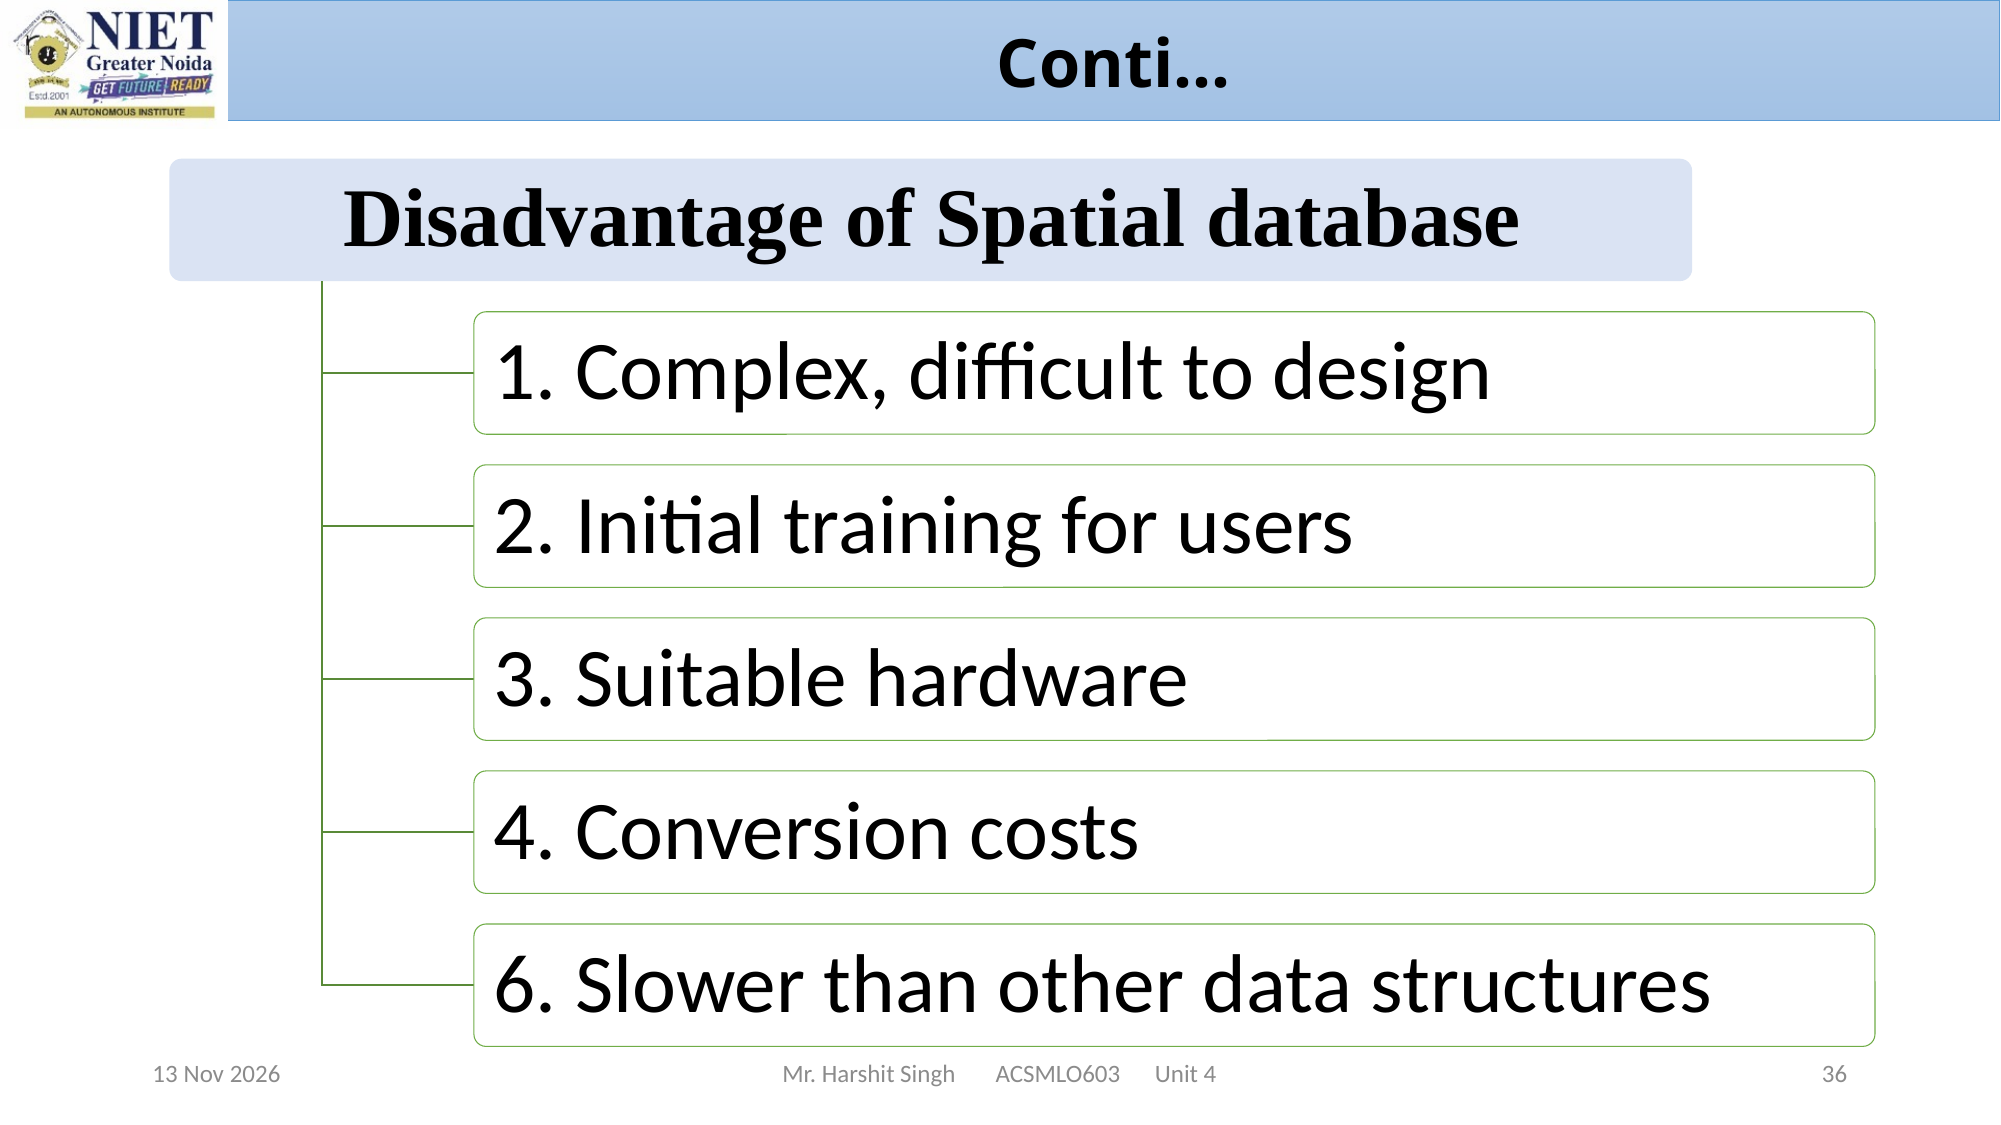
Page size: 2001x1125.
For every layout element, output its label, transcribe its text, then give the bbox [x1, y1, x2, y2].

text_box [113, 158, 1931, 1047]
picture [0, 0, 228, 129]
footer Mr. Harshit Singh ACSMLO603 Unit 4 [662, 1047, 1338, 1103]
text_box Conti… [228, 0, 2000, 121]
slide_number Apr-25 [137, 1047, 588, 1103]
slide_number 36 [1412, 1047, 1863, 1103]
